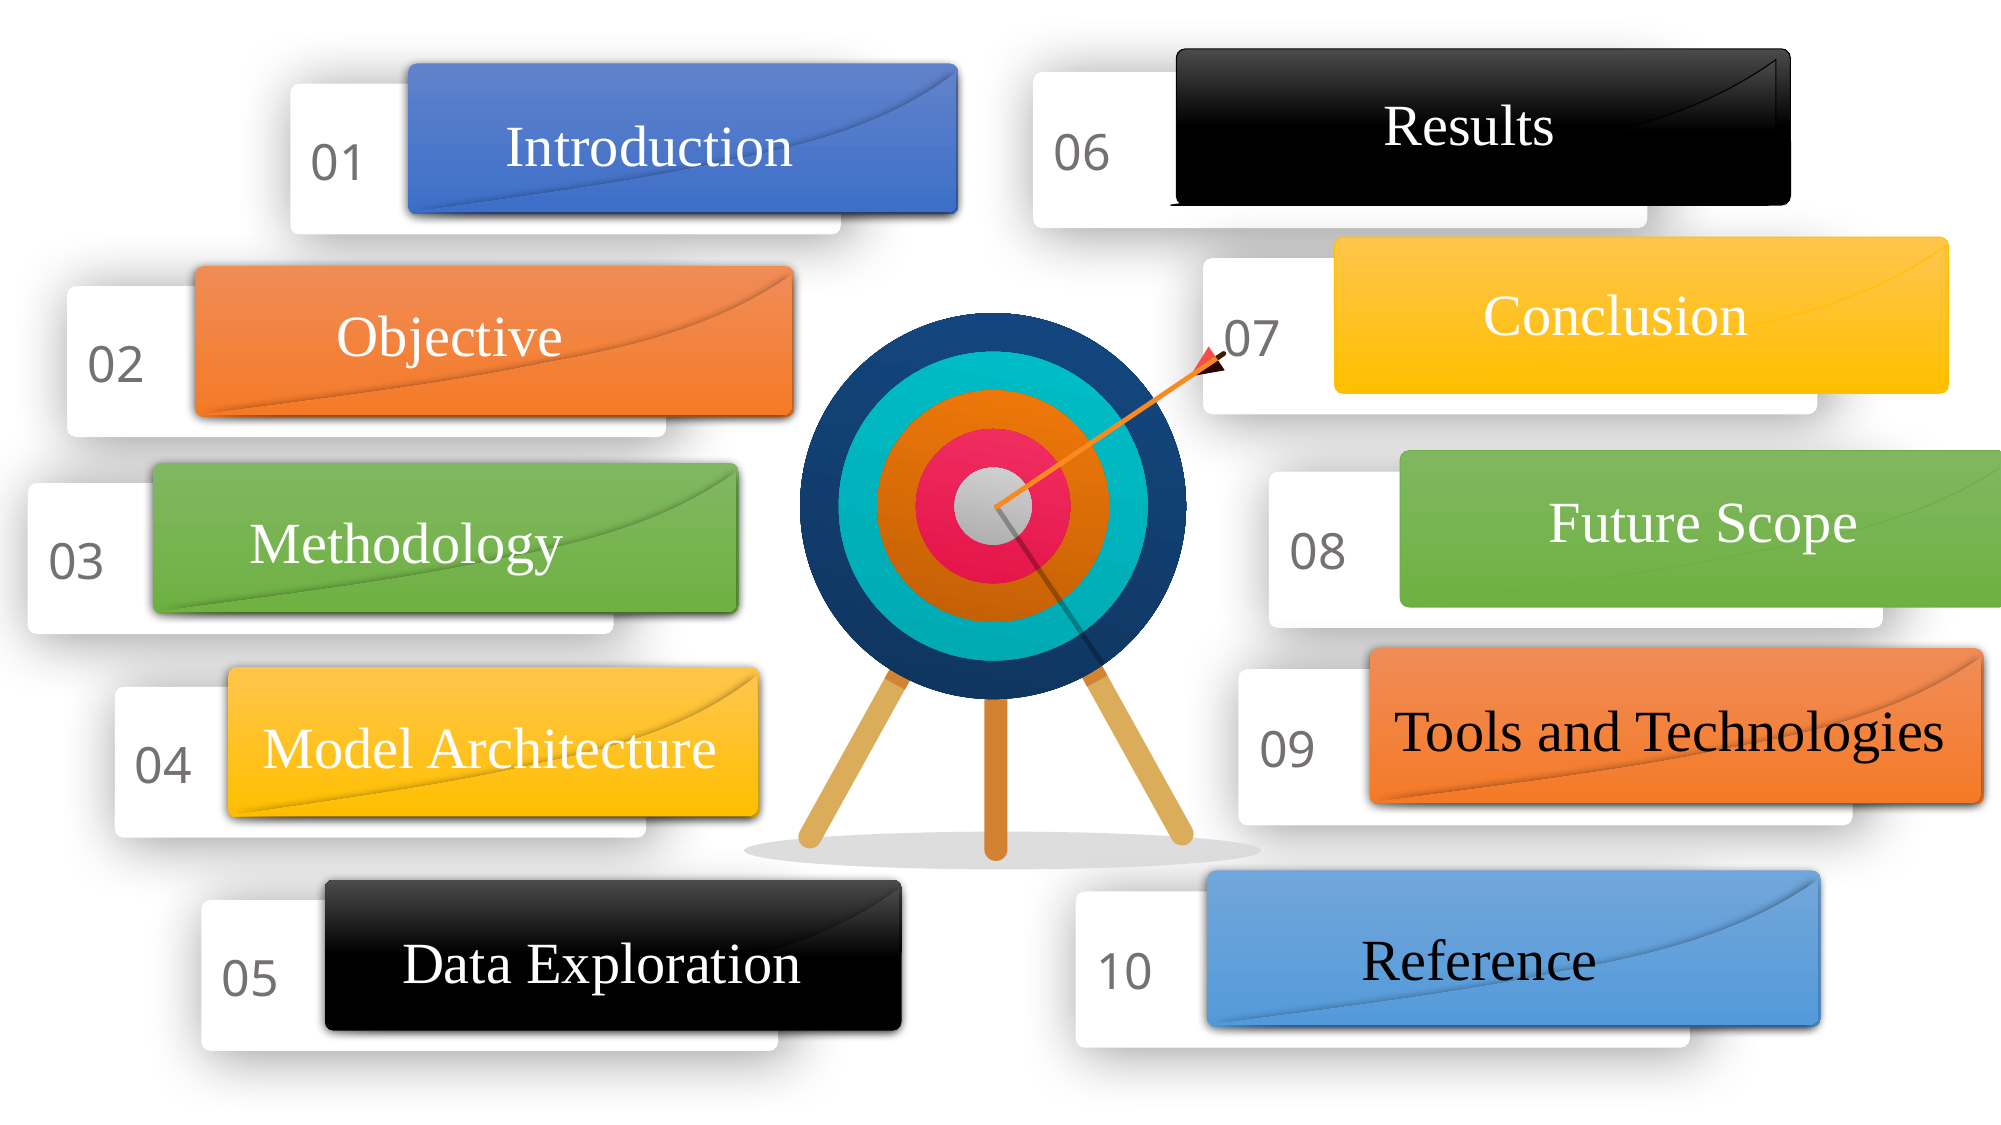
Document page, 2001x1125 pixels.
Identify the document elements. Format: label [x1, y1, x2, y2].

text_box [744, 313, 1262, 870]
text_box [1075, 870, 1822, 1048]
text_box [1033, 48, 1791, 229]
text_box [1268, 450, 2000, 628]
text_box [290, 63, 959, 235]
text_box [1203, 236, 1949, 415]
text_box [1262, 648, 1984, 826]
text_box [27, 462, 739, 635]
text_box [67, 266, 795, 438]
text_box [201, 879, 902, 1051]
text_box [114, 666, 744, 838]
